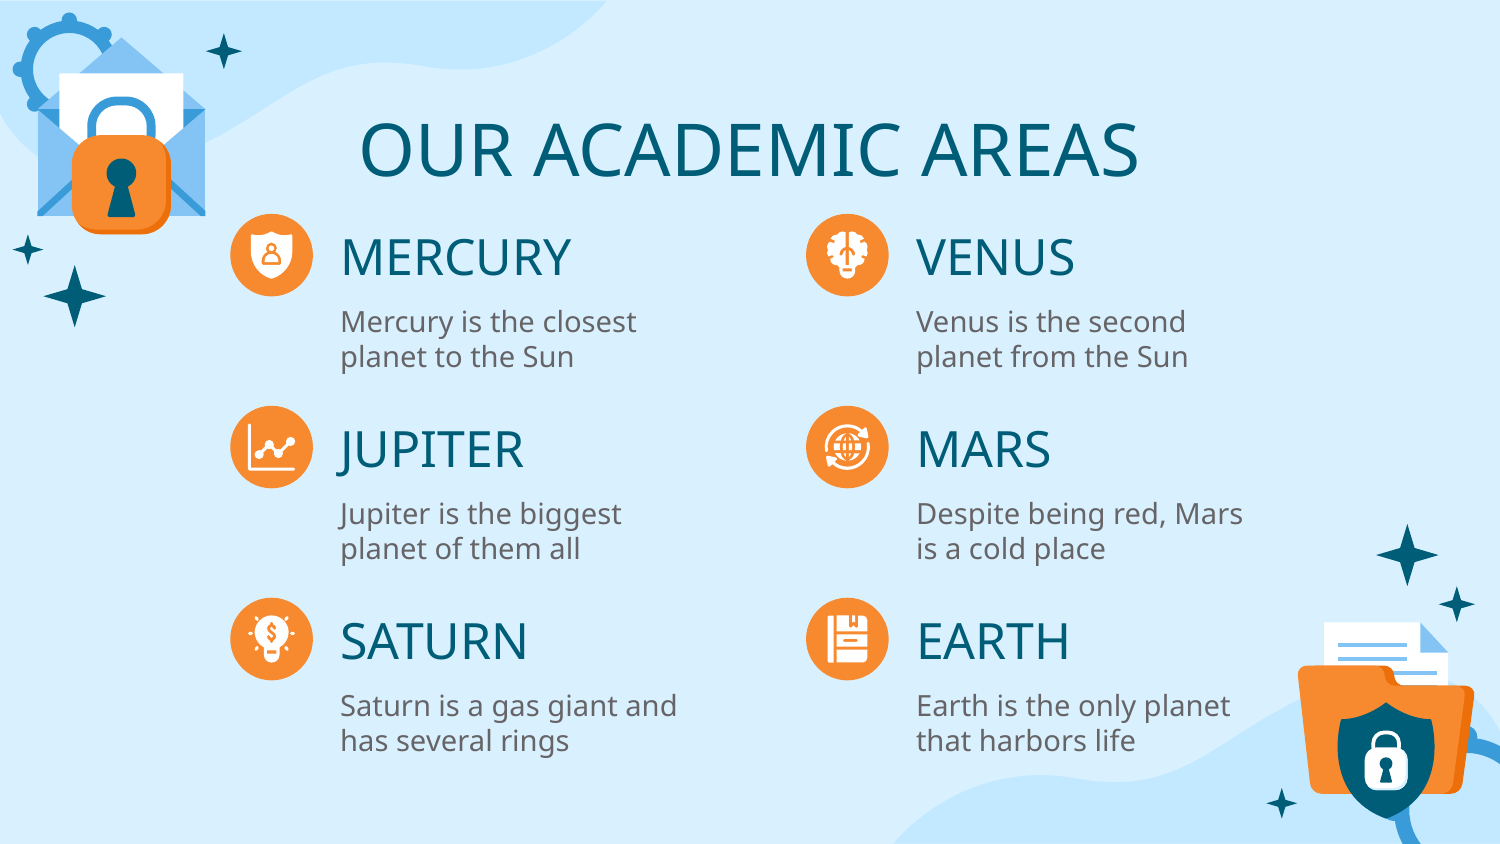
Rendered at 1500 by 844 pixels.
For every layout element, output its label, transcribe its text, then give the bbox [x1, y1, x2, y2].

text_box [827, 231, 868, 279]
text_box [823, 424, 872, 470]
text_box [827, 615, 868, 663]
subtitle Despite being red, Mars is a cold place [901, 493, 1270, 563]
subtitle Venus is the second planet from the Sun [901, 301, 1270, 371]
text_box [246, 213, 313, 297]
title MERCURY [325, 209, 694, 288]
text_box [806, 597, 889, 681]
title MARS [901, 401, 1270, 493]
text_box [12, 12, 243, 328]
subtitle Earth is the only planet that harbors life [901, 685, 1260, 755]
subtitle Jupiter is the biggest planet of them all [325, 493, 694, 563]
text_box [230, 405, 313, 489]
title VENUS [901, 209, 1270, 301]
title OUR ACADEMIC AREAS [246, 88, 1382, 200]
title SATURN [325, 593, 694, 685]
subtitle Saturn is a gas giant and has several rings [325, 685, 694, 755]
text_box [243, 224, 295, 286]
subtitle Mercury is the closest planet to the Sun [325, 288, 694, 371]
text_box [1266, 523, 1500, 844]
title JUPITER [325, 401, 694, 493]
text_box [806, 213, 889, 297]
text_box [247, 423, 296, 471]
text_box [247, 615, 296, 663]
title EARTH [901, 593, 1260, 685]
text_box [806, 405, 889, 489]
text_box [250, 231, 293, 279]
text_box [230, 597, 313, 681]
